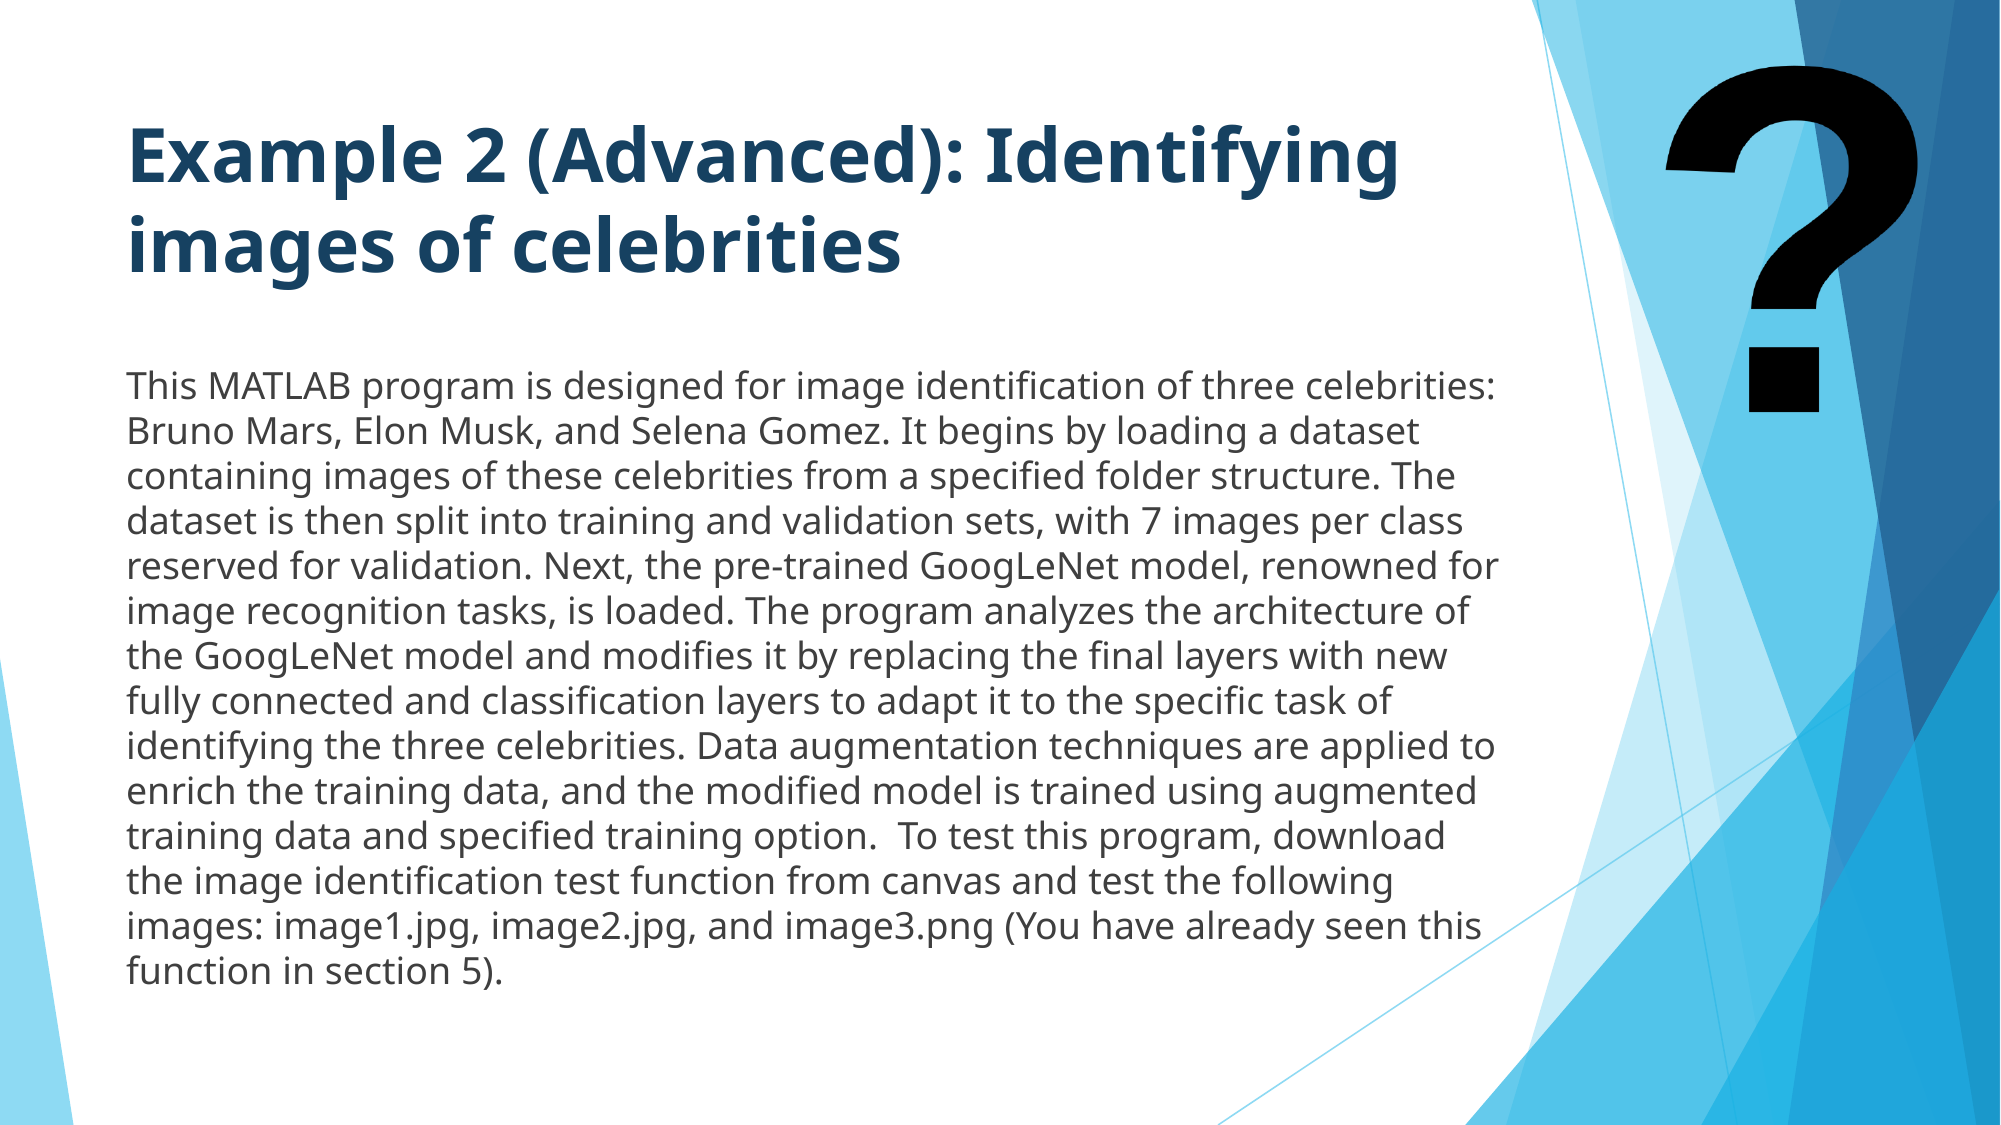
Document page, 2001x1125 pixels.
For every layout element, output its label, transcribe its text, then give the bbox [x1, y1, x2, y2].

list This MATLAB program is designed for image identification of three celebrities: Bruno Mars, Elon Musk, and Selena Gomez. It begins by loading a dataset containing images of these celebrities from a specified folder structure. The dataset is then split into training and validation sets, with 7 images per class reserved for validation. Next, the pre-trained GoogLeNet model, renowned for image recognition tasks, is loaded. The program analyzes the architecture of the GoogLeNet model and modifies it by replacing the final layers with new fully connected and classification layers to adapt it to the specific task of identifying the three celebrities. Data augmentation techniques are applied to enrich the training data, and the modified model is trained using augmented training data and specified training option. To test this program, download the image identification test function from canvas and test the following images: image1.jpg, image2.jpg, and image3.png (You have already seen this function in section 5). [111, 354, 1522, 1081]
title Example 2 (Advanced): Identifying images of celebrities [111, 99, 1522, 317]
picture [1607, 43, 1991, 427]
